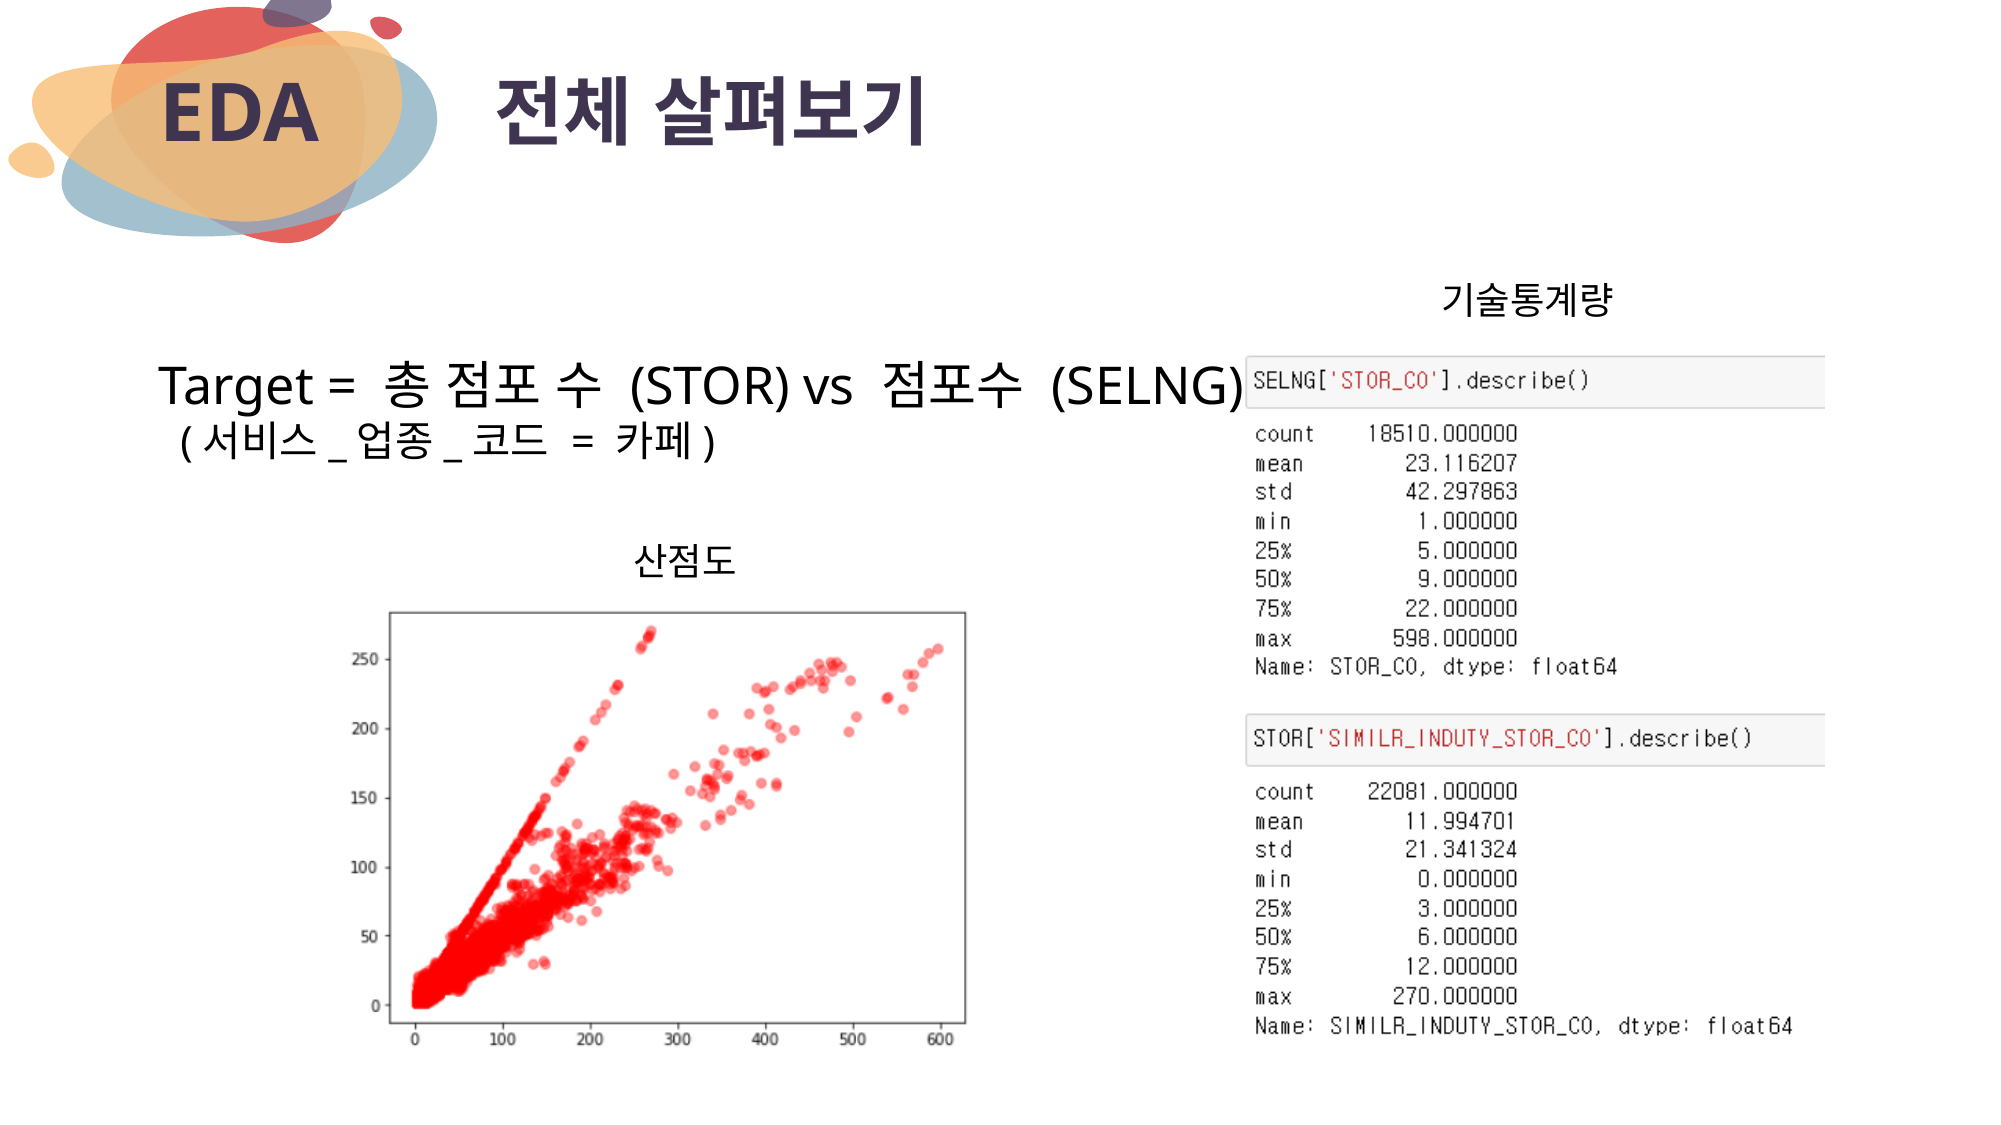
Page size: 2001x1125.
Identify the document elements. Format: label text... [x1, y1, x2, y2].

picture [1230, 345, 1825, 1067]
text_box Target = 총 점포 수 (STOR) vs 점포수 (SELNG) (서비스_업종_코드 = 카페) [144, 345, 1230, 473]
list EDA [144, 23, 335, 209]
title 전체 살펴보기 [479, 22, 1863, 209]
text_box 기술통계량 [1389, 270, 1666, 330]
picture [334, 592, 1003, 1067]
text_box 산점도 [618, 531, 754, 591]
